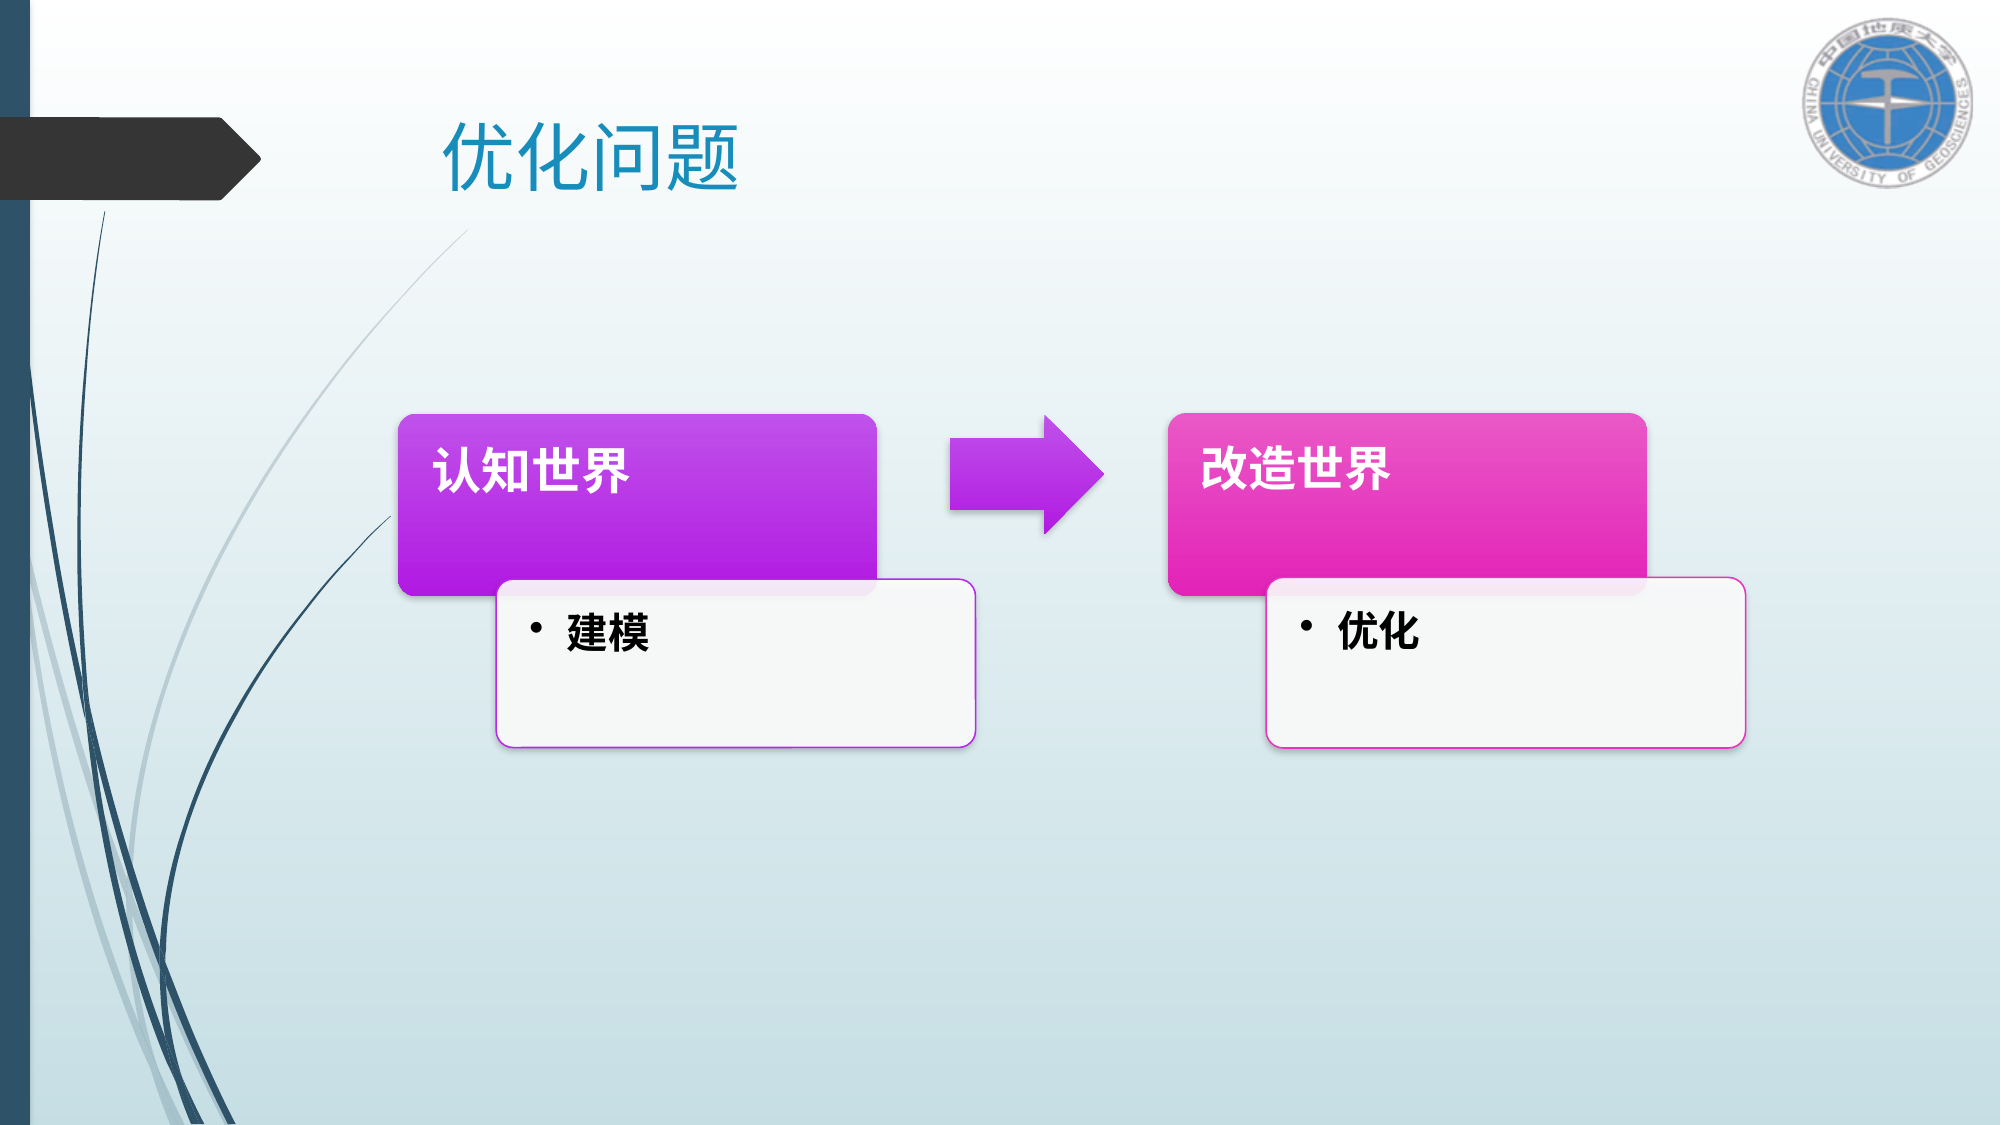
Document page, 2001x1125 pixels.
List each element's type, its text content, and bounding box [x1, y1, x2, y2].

picture [1801, 17, 1974, 189]
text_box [397, 312, 1747, 849]
title 优化问题 [425, 102, 1888, 313]
